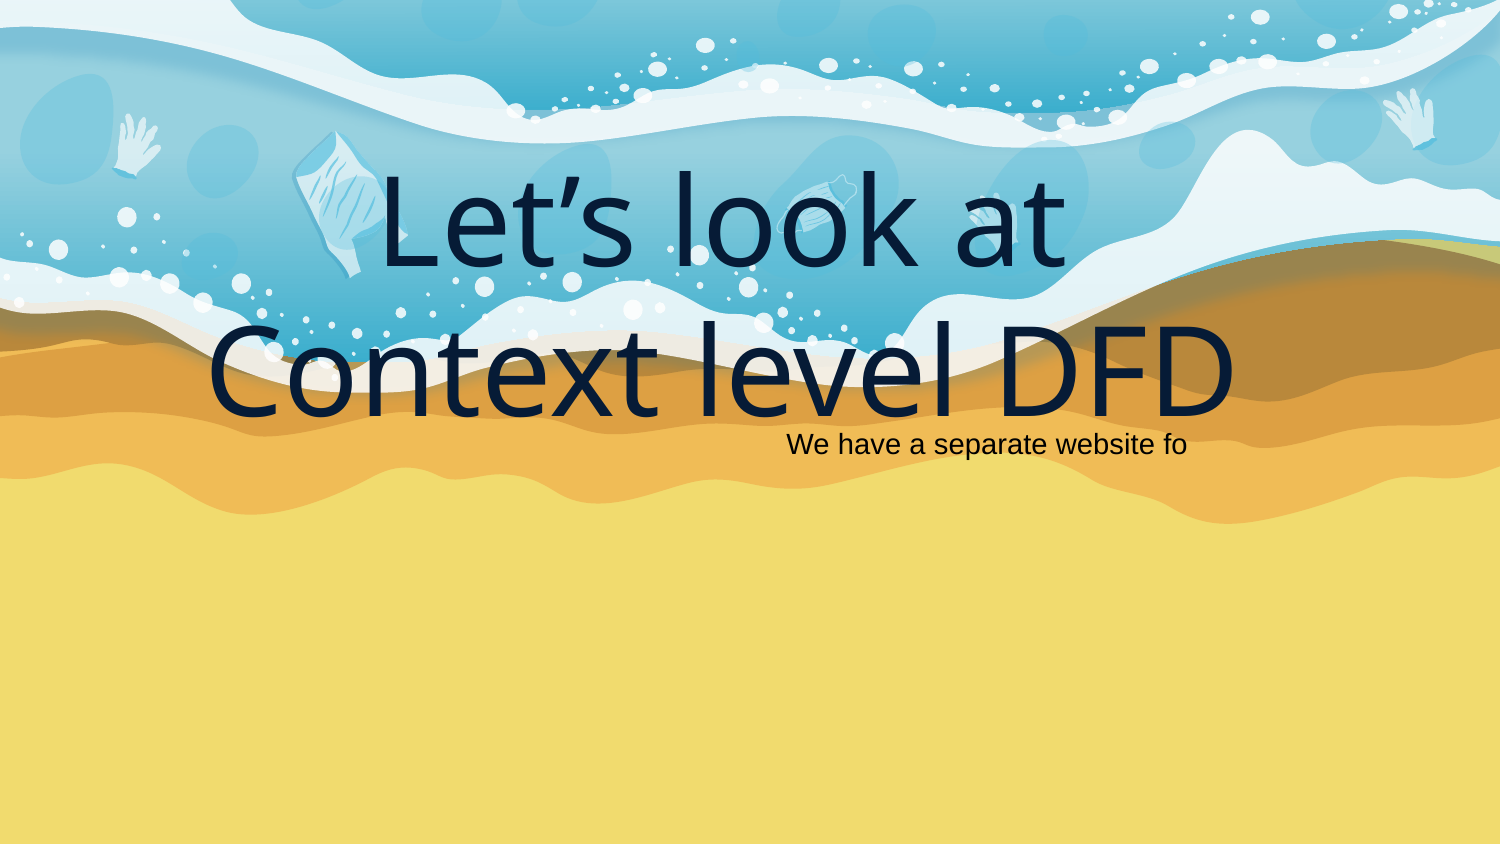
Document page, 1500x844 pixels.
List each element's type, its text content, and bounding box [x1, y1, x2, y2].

text_box We have a separate website fo [493, 406, 1482, 481]
title Let’s look at Context level DFD [188, 245, 1257, 337]
